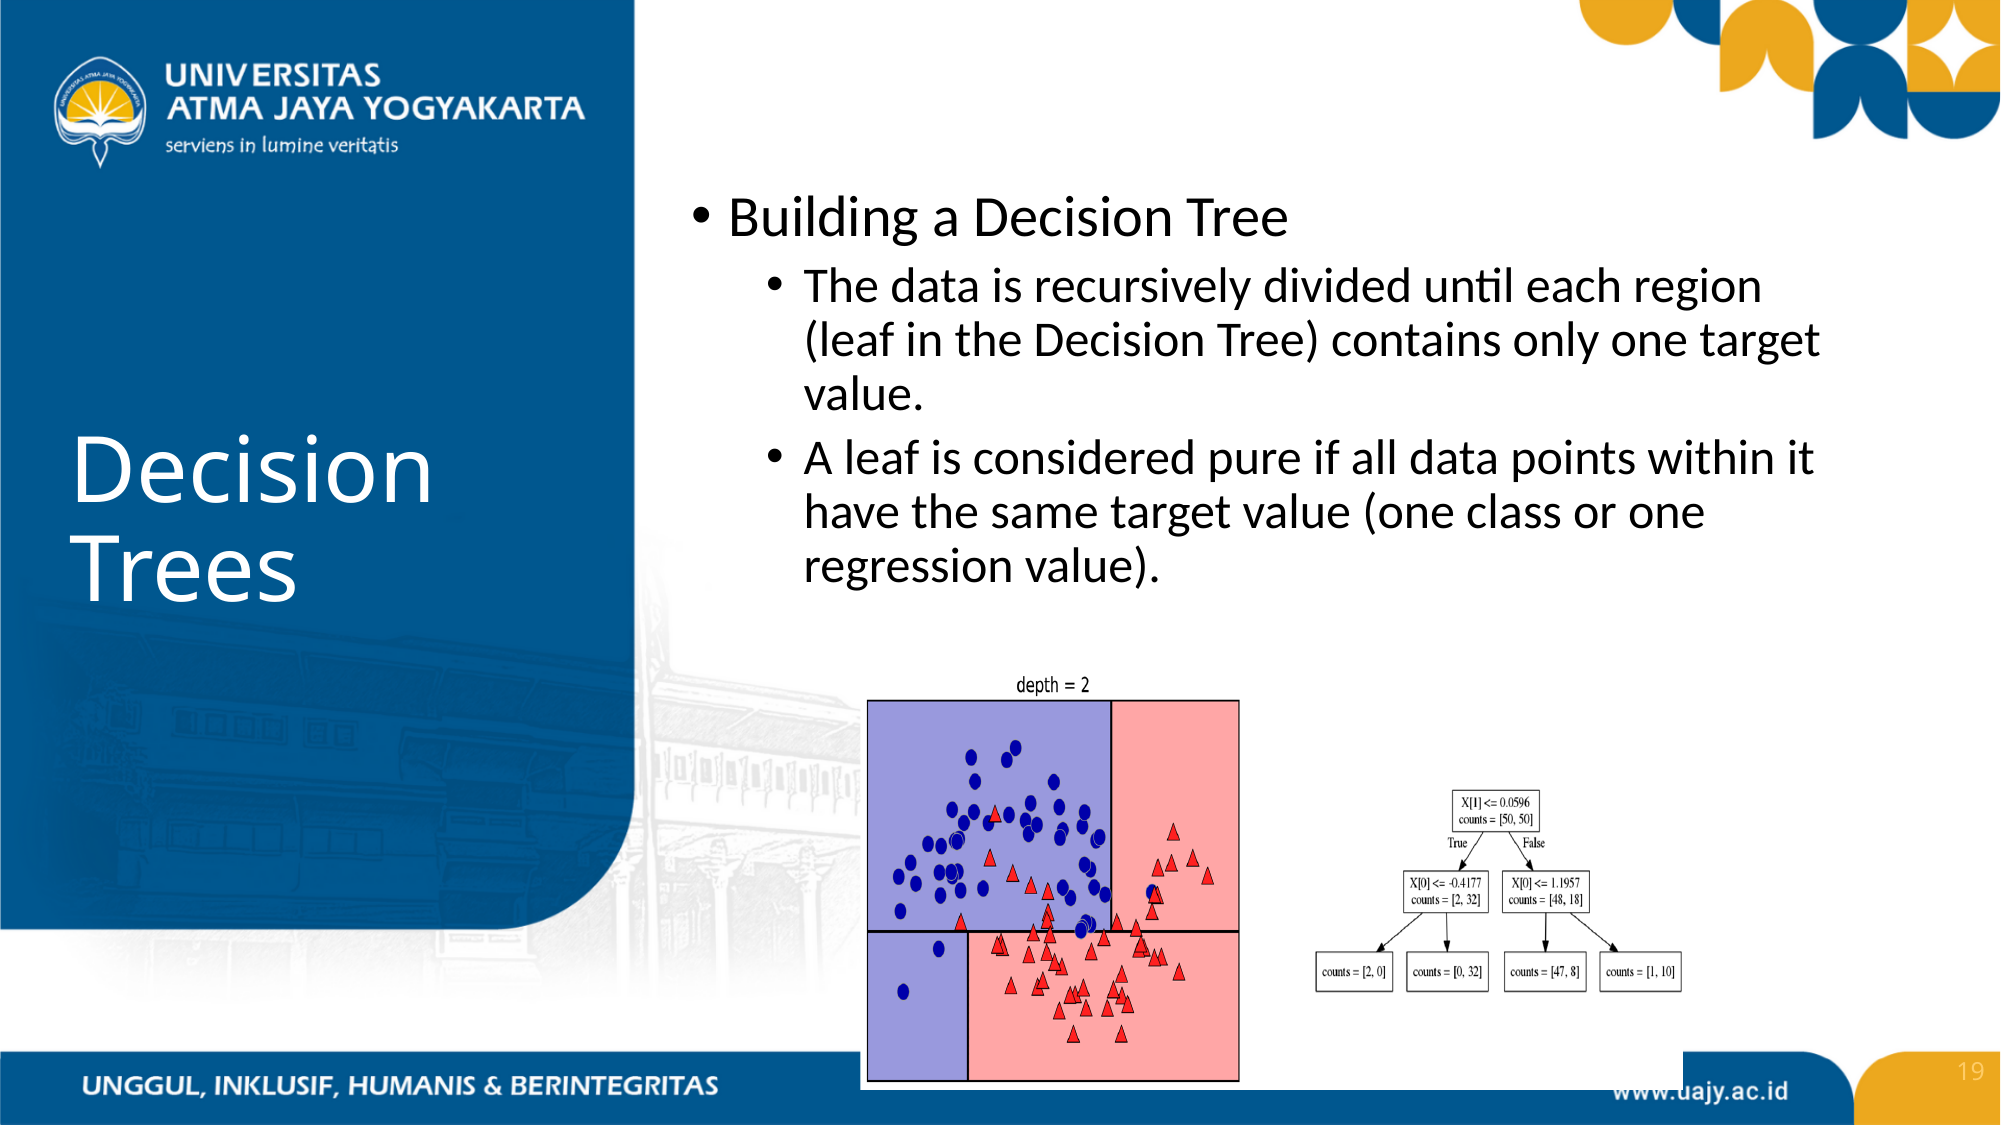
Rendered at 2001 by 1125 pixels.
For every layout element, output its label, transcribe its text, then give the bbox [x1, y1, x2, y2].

slide_number 19 [1550, 1042, 2000, 1103]
title Decision Trees [54, 369, 574, 677]
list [860, 676, 1683, 1090]
picture [0, 0, 2001, 1125]
list Building a Decision Tree The data is recursively divided until each region (leaf in the Decision Tree) contains only one target value. A leaf is considered pure if all data points within it have the same target value (one class or one regression value). [676, 178, 1868, 997]
